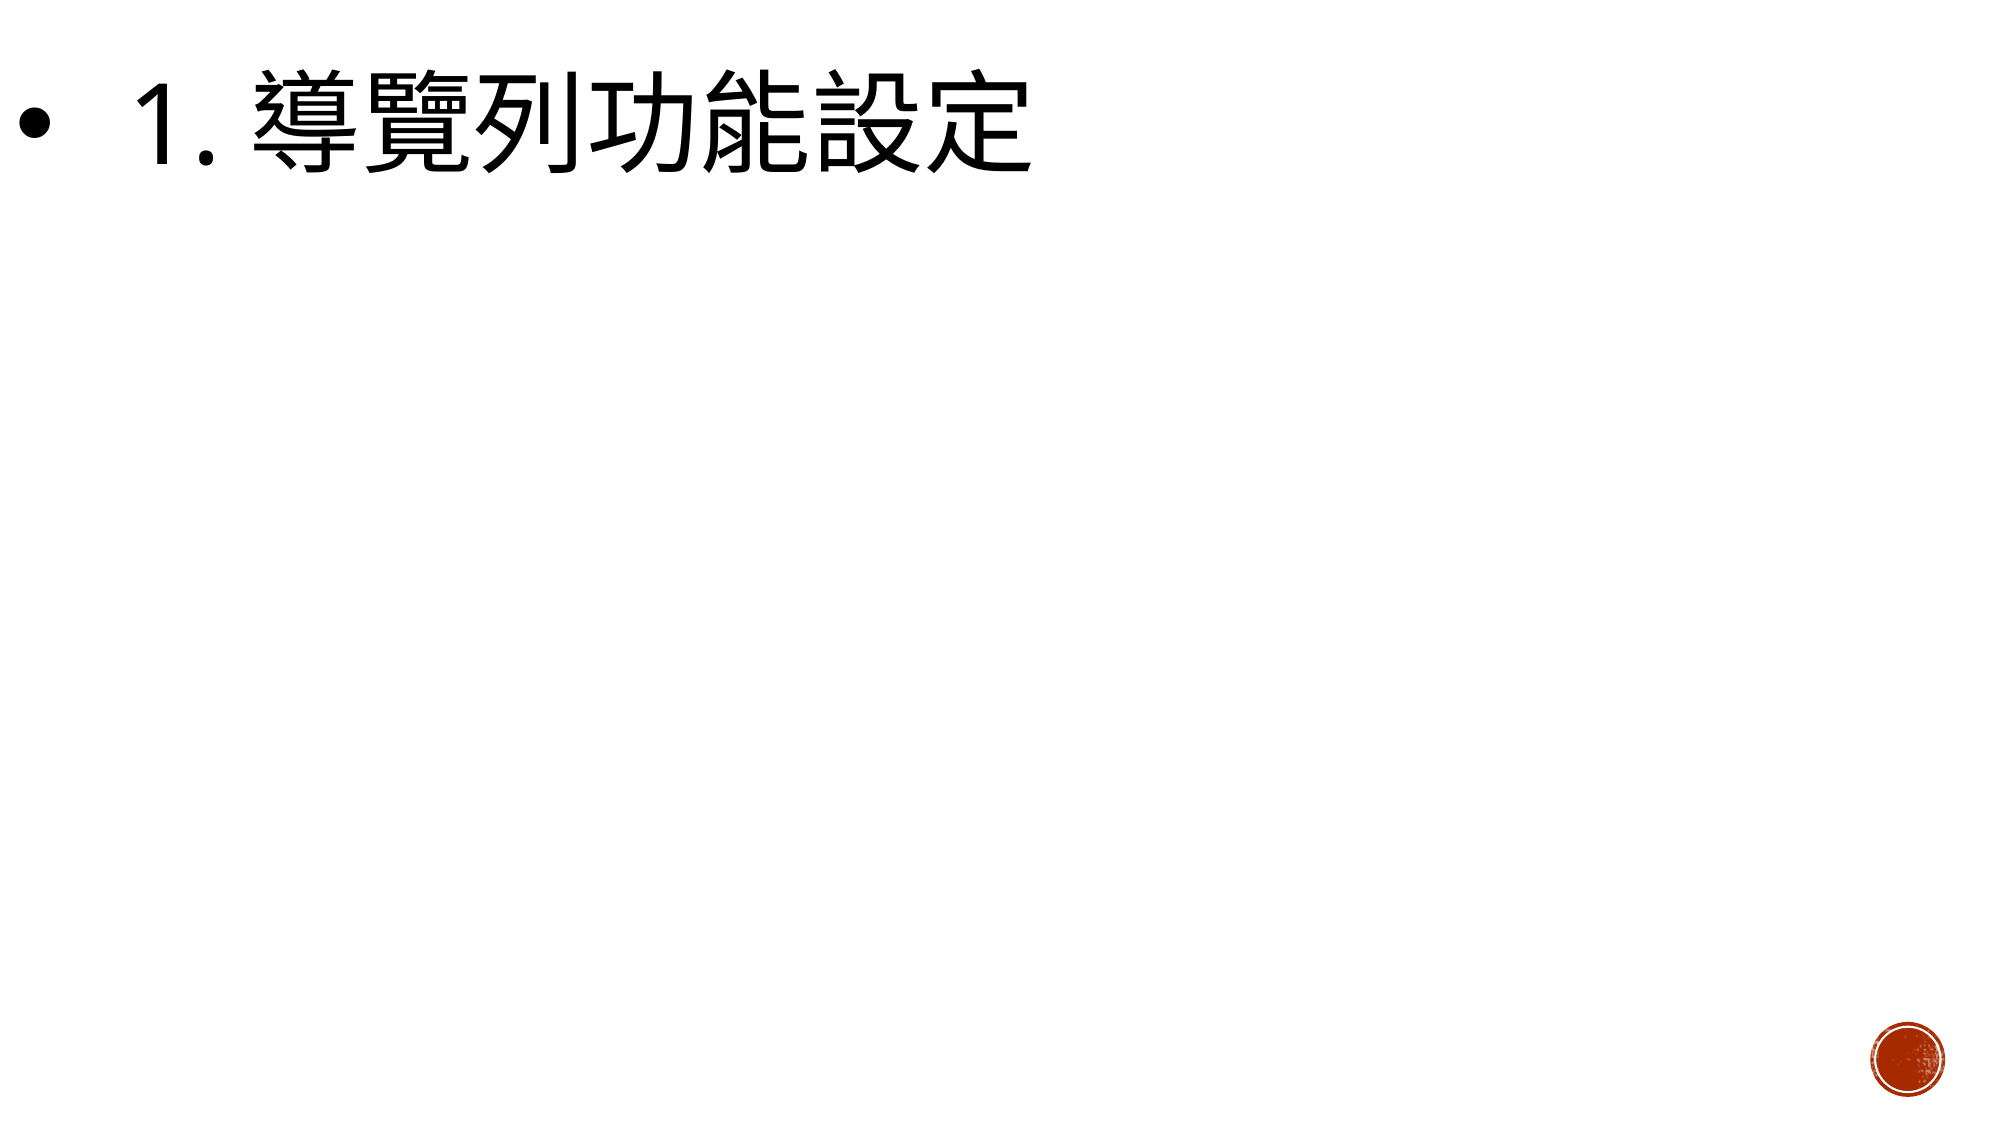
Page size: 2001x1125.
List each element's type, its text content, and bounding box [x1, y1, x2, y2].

title 1.導覽列功能設定 [0, 0, 1650, 261]
